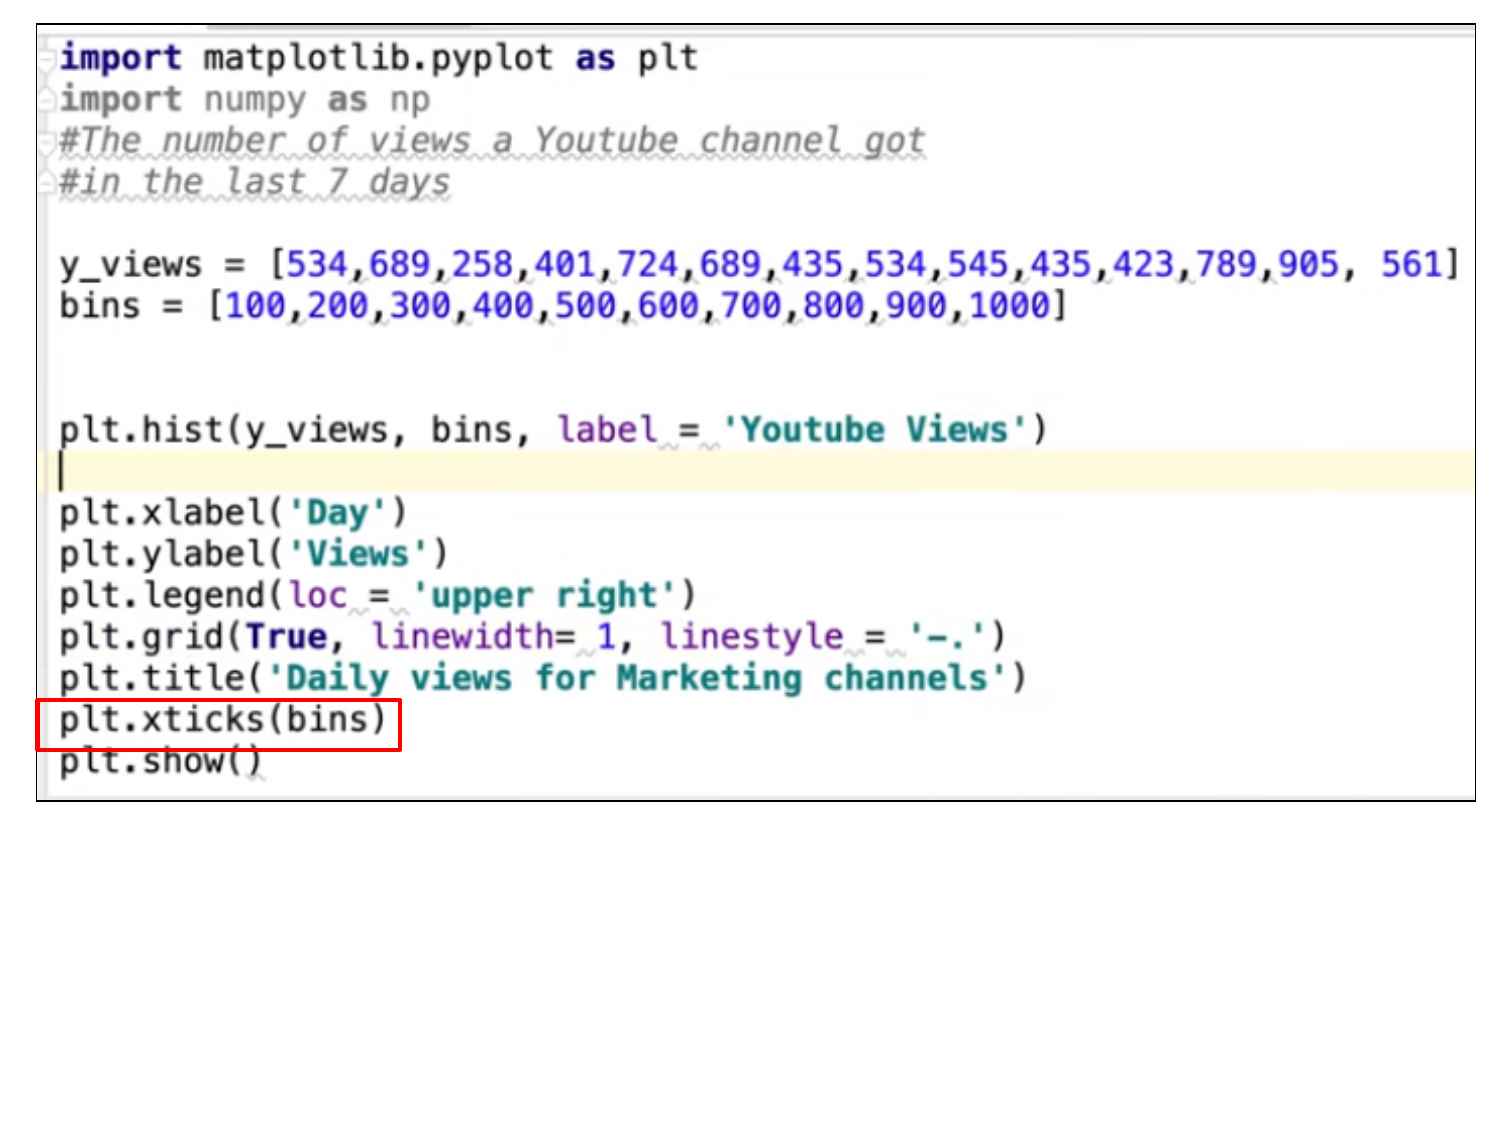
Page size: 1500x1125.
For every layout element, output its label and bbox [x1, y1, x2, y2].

picture [37, 24, 1476, 801]
